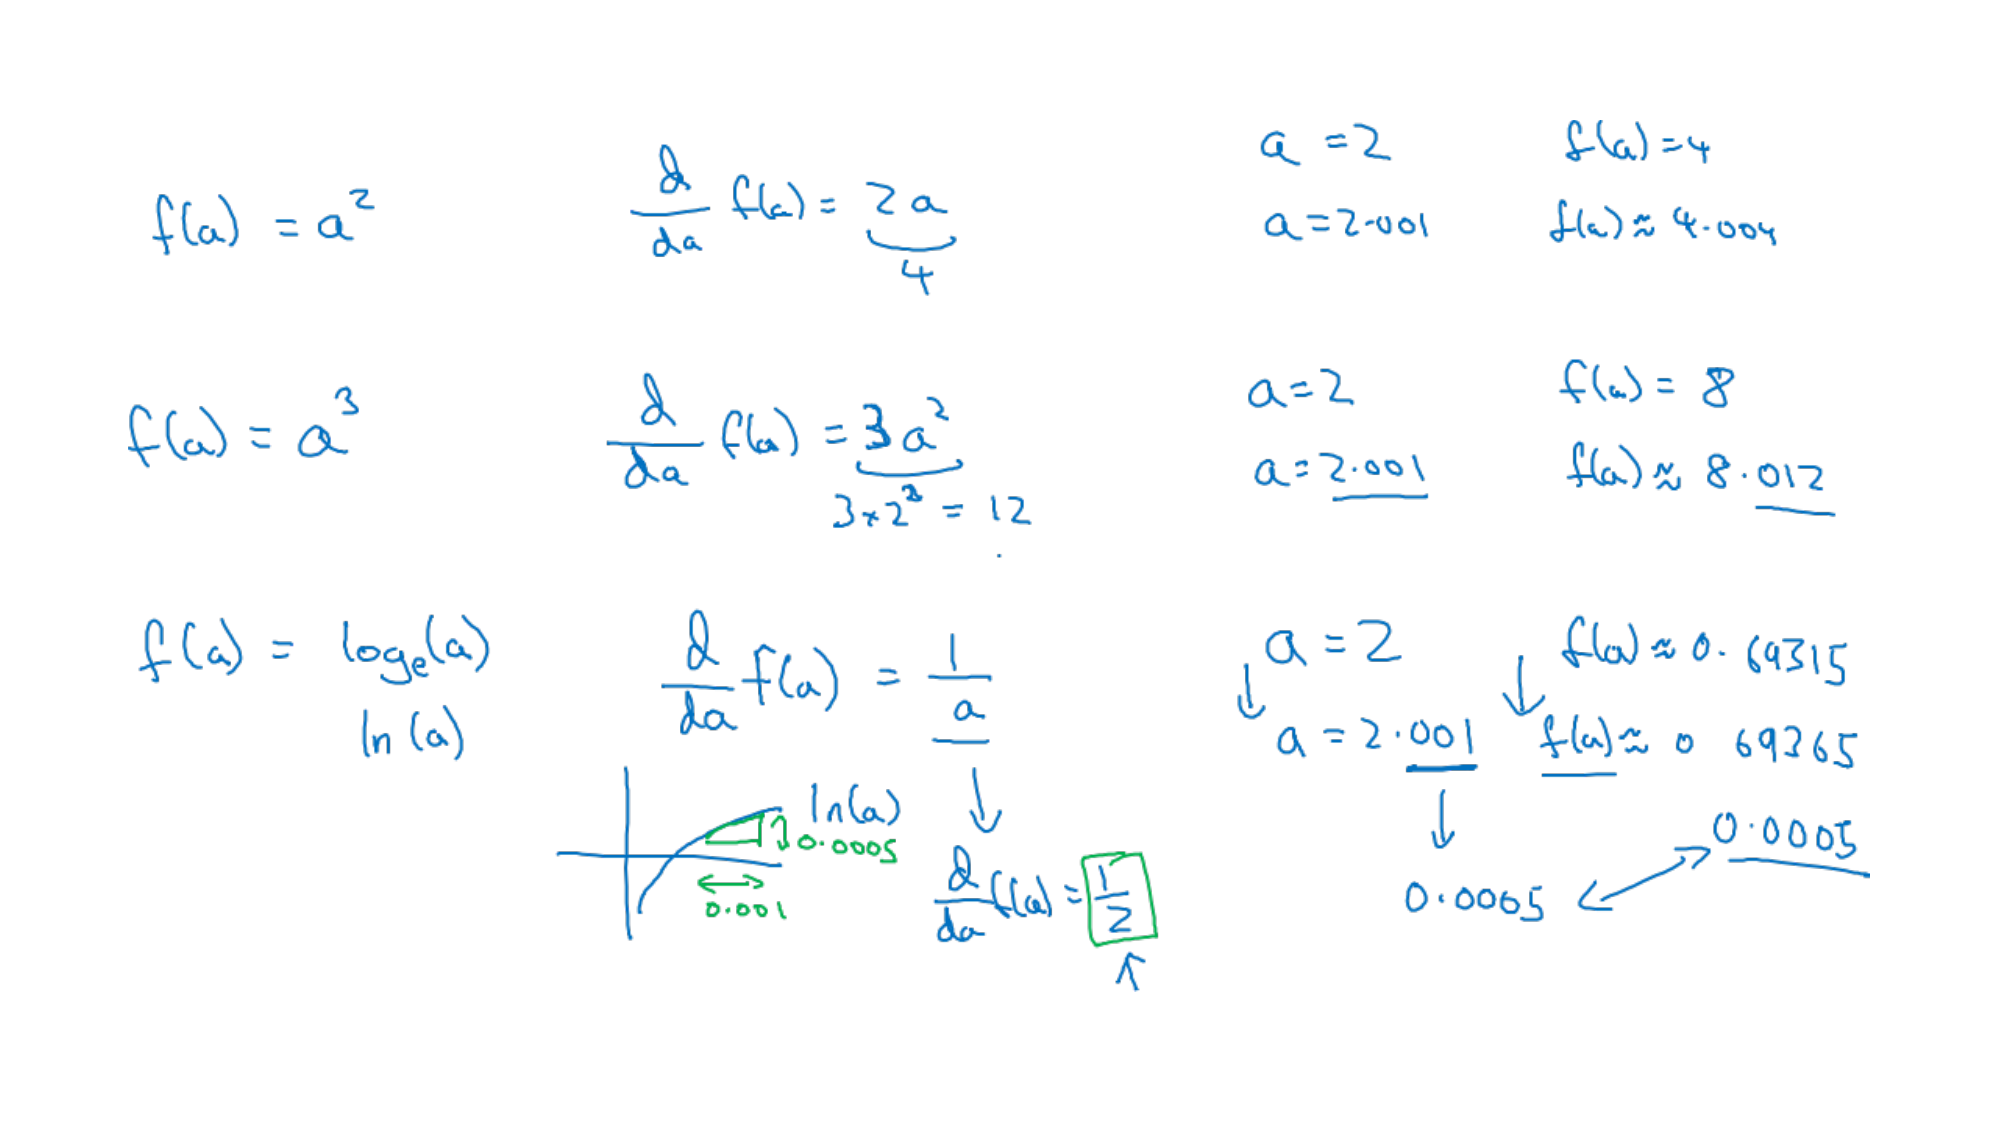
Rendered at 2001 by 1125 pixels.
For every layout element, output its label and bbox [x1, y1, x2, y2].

picture [127, 119, 1870, 993]
